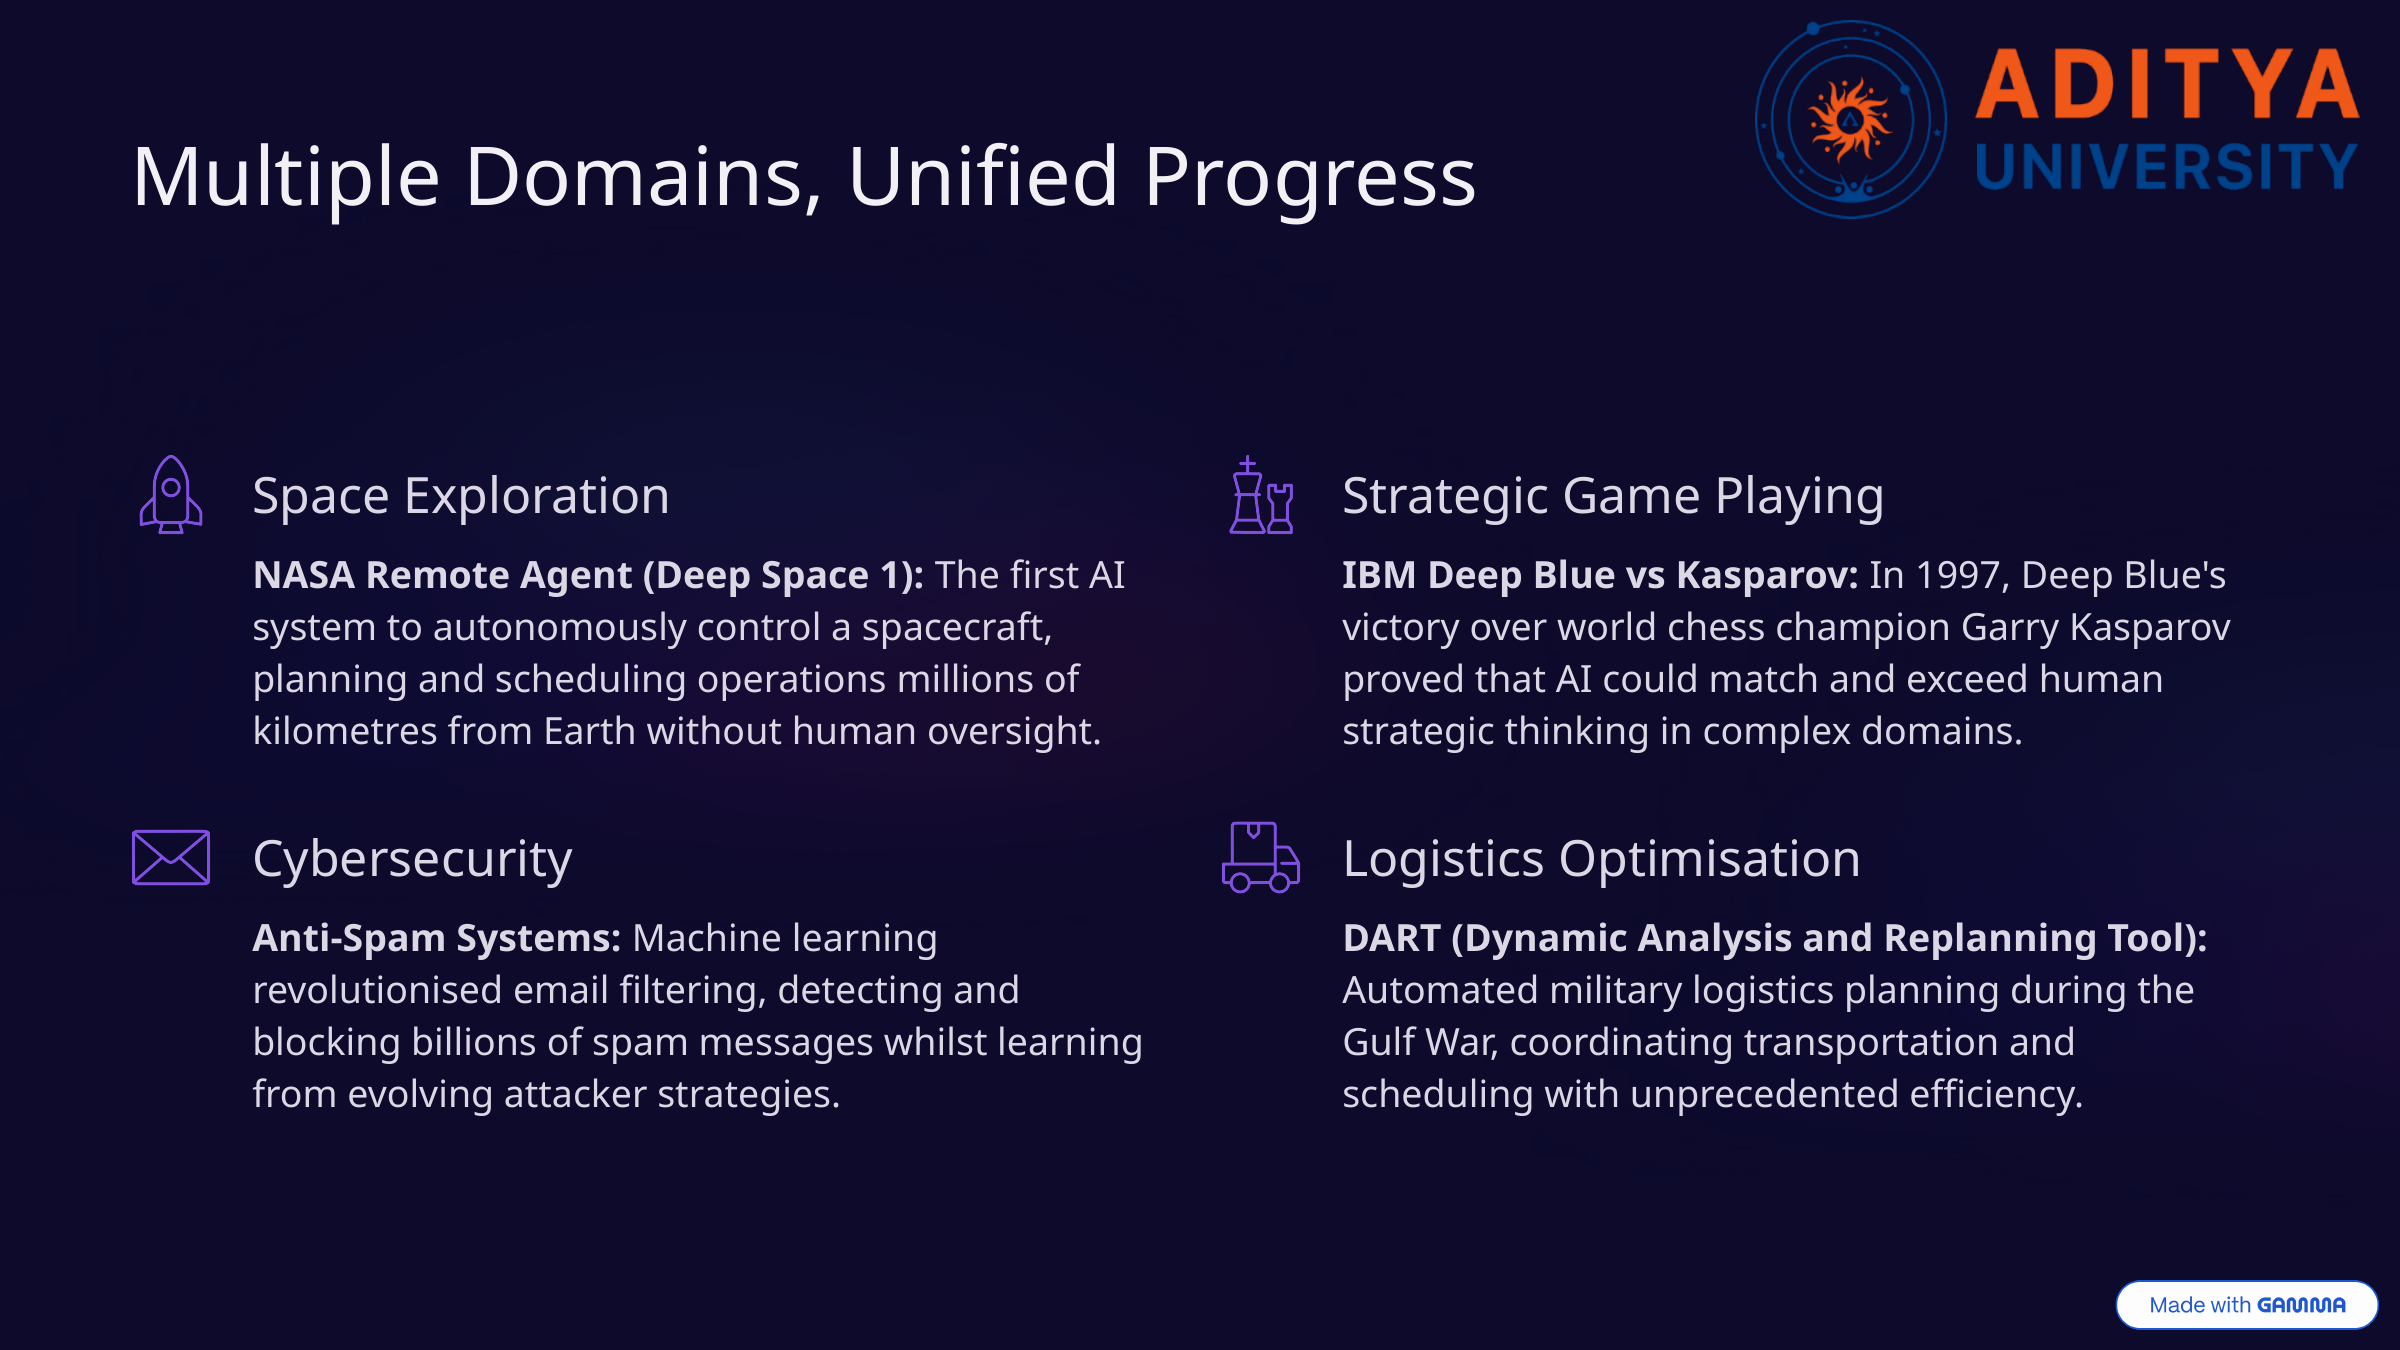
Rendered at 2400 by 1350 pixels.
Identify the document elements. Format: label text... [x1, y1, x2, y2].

picture [1754, 20, 2360, 219]
text_box Logistics Optimisation [1342, 836, 1799, 888]
text_box Strategic Game Playing [1342, 473, 1821, 524]
picture [1220, 816, 1302, 899]
picture [1220, 453, 1302, 536]
text_box Multiple Domains, Unified Progress [130, 121, 1566, 223]
text_box NASA Remote Agent (Deep Space 1): The first AI system to autonomously control a spacecraft, planning and scheduling operations millions of kilometres from Earth without human oversight. [252, 543, 1180, 752]
text_box DART (Dynamic Analysis and Replanning Tool): Automated military logistics planning during the Gulf War, coordinating transportation and scheduling with unprecedented efficiency. [1342, 906, 2270, 1063]
picture [2106, 1271, 2389, 1339]
text_box Space Exploration [252, 473, 660, 524]
picture [130, 816, 212, 899]
text_box IBM Deep Blue vs Kasparov: In 1997, Deep Blue's victory over world chess champion Garry Kasparov proved that AI could match and exceed human strategic thinking in complex domains. [1342, 543, 2270, 752]
picture [130, 453, 212, 536]
text_box Anti-Spam Systems: Machine learning revolutionised email filtering, detecting and blocking billions of spam messages whilst learning from evolving attacker strategies. [252, 906, 1180, 1063]
text_box Cybersecurity [252, 836, 660, 888]
